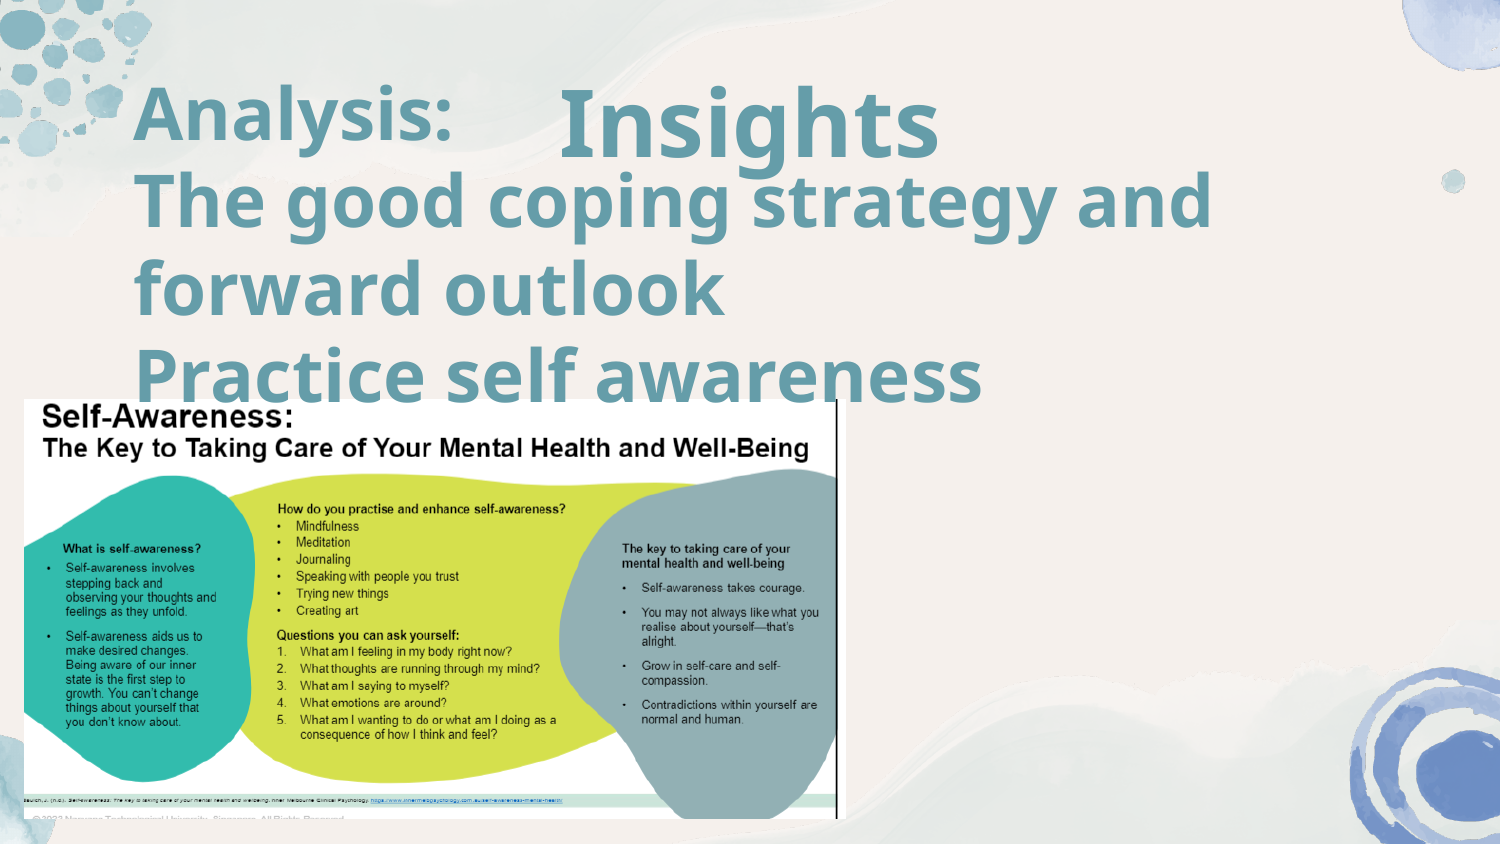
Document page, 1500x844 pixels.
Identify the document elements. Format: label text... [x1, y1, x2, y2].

title Insights [118, 72, 1382, 167]
title Reply: [1329, 665, 1500, 844]
title Analysis: The good coping strategy and forward outlook Practice self awareness [118, 195, 1382, 290]
picture [0, 399, 846, 844]
picture [1381, 0, 1500, 73]
picture [0, 0, 189, 162]
